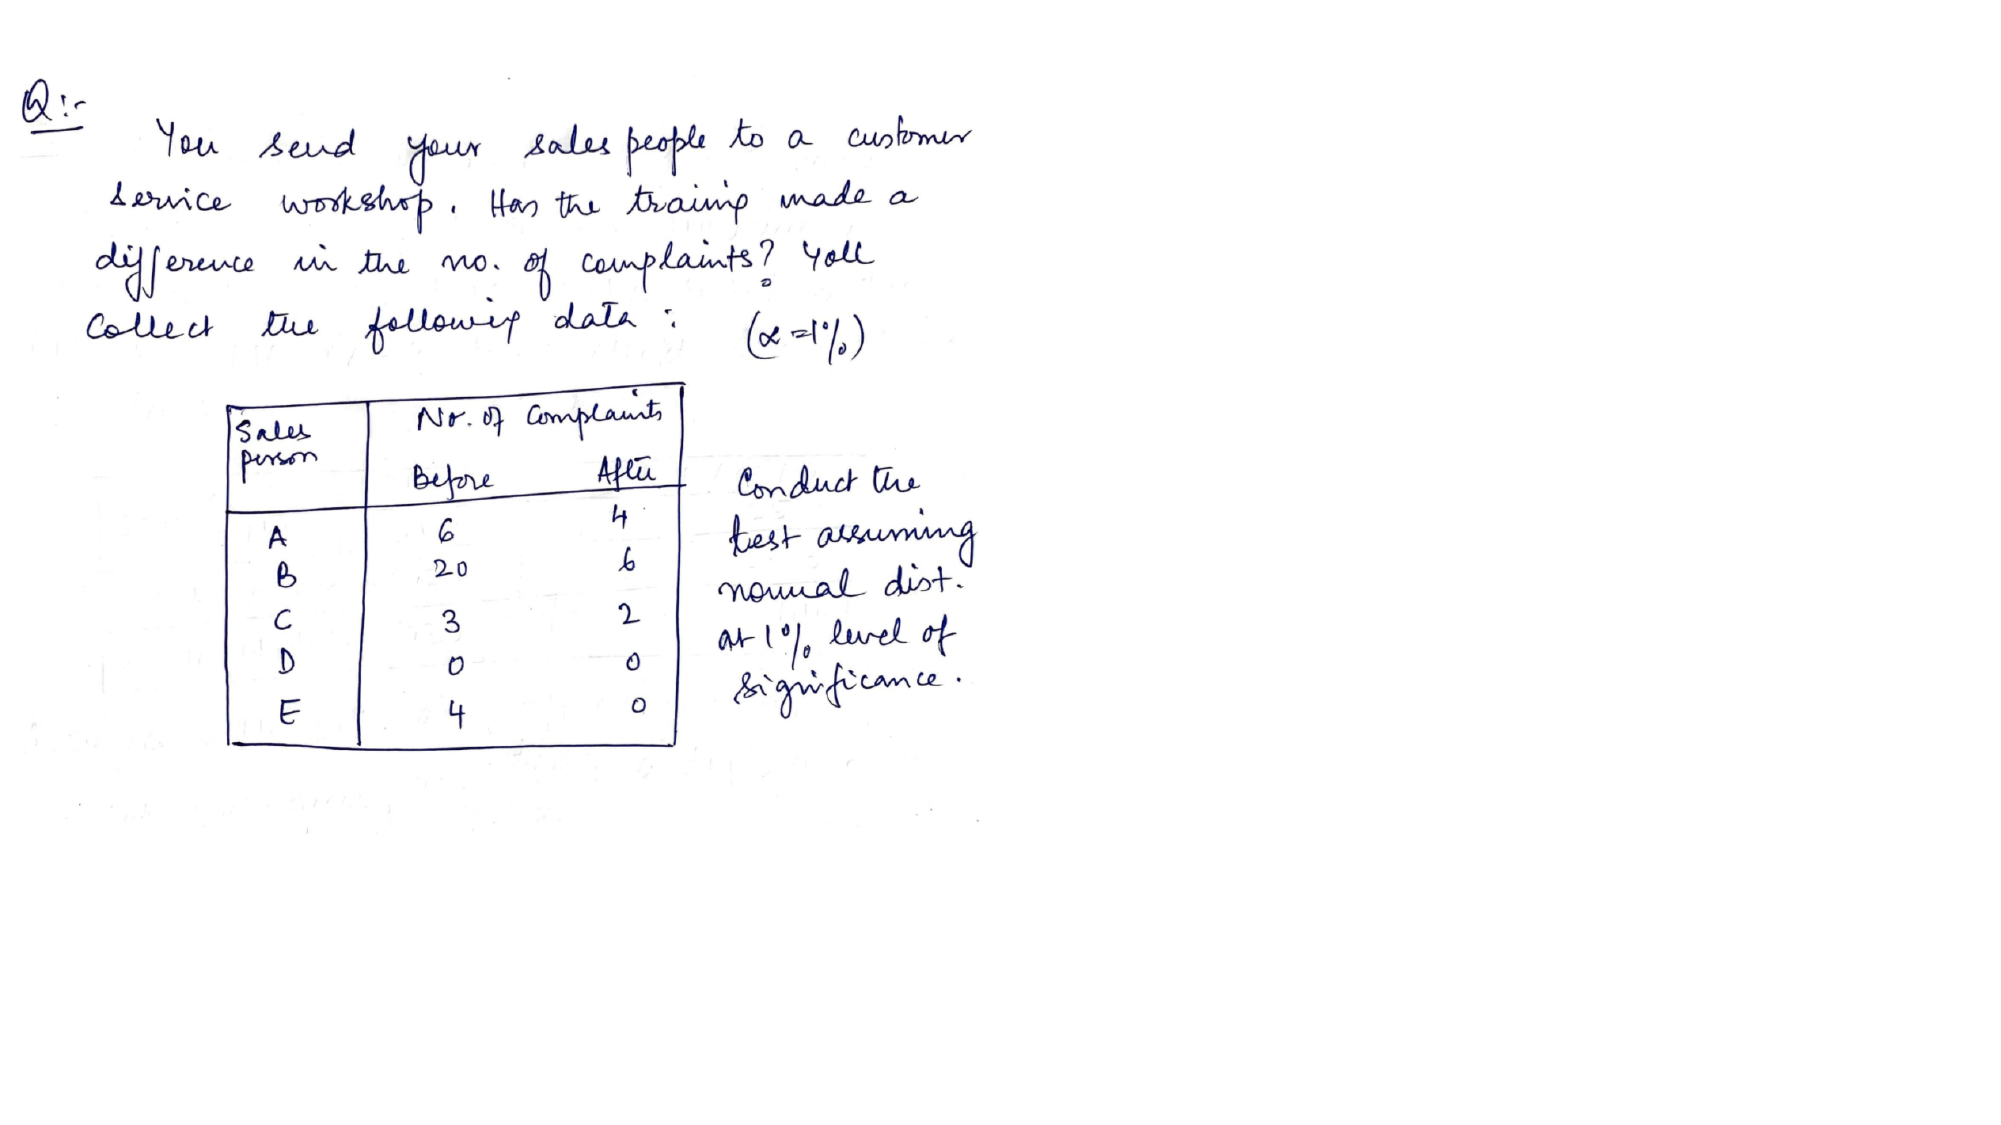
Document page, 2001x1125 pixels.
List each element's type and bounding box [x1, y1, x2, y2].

picture [0, 39, 1002, 834]
